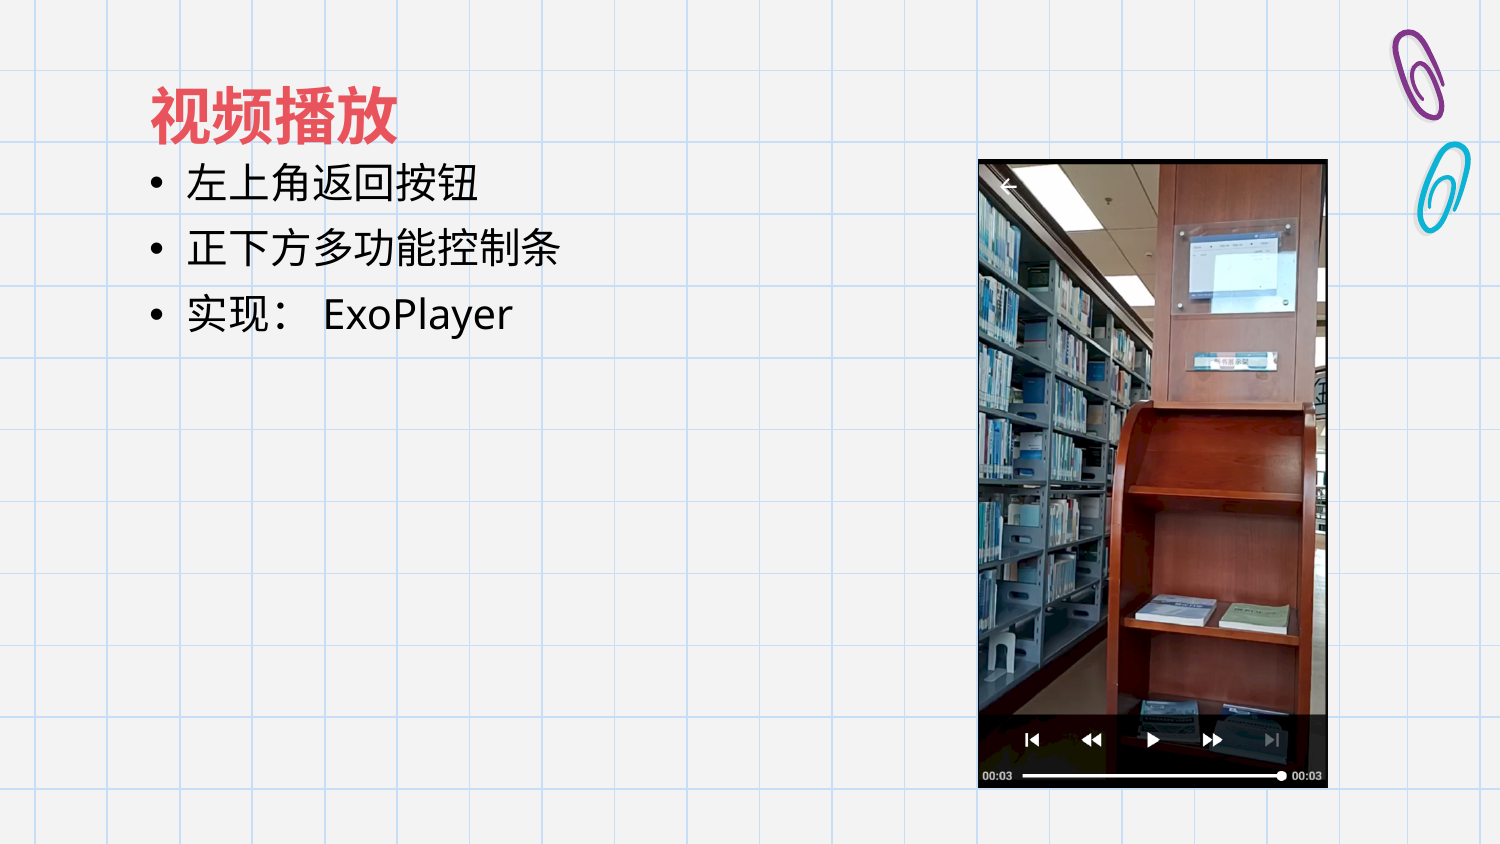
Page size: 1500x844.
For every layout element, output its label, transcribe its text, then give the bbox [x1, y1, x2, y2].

title 视频播放 [134, 62, 963, 147]
picture [978, 159, 1328, 788]
list 左上角返回按钮 正下方多功能控制条 实现：ExoPlayer [134, 147, 1034, 731]
